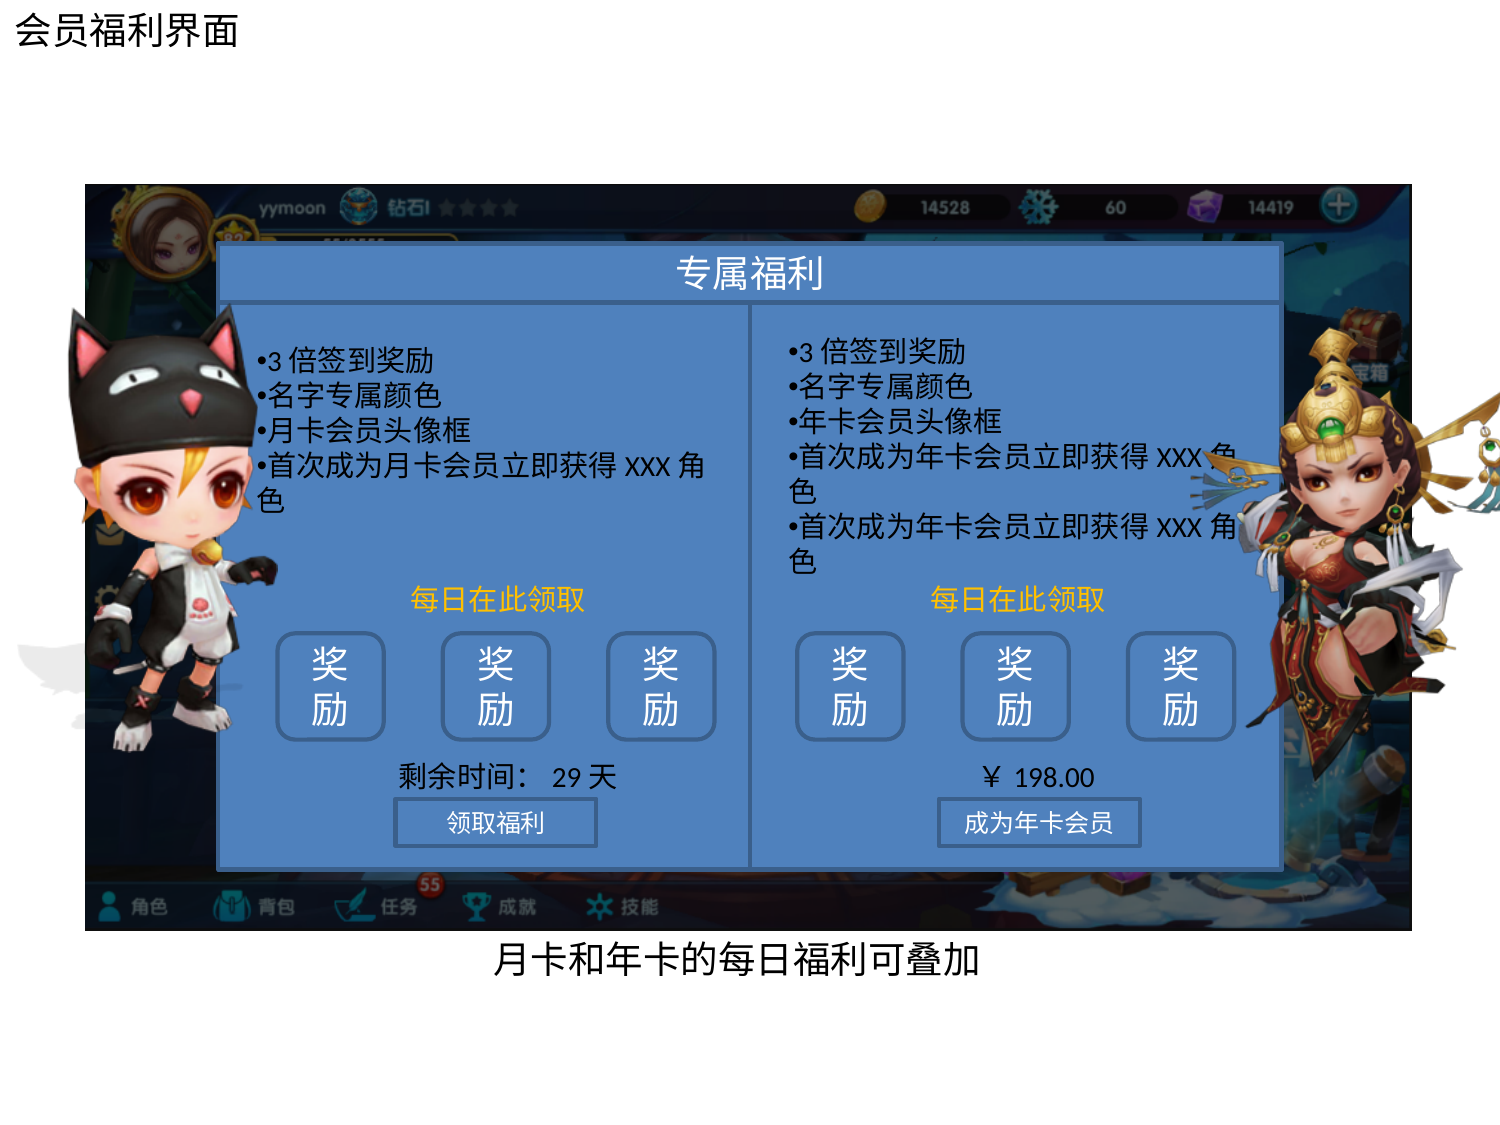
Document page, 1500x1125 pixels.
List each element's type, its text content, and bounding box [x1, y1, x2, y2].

text_box 月卡和年卡的每日福利可叠加 [478, 939, 1081, 989]
picture [17, 184, 1500, 931]
text_box 会员福利界面 [0, 0, 491, 60]
